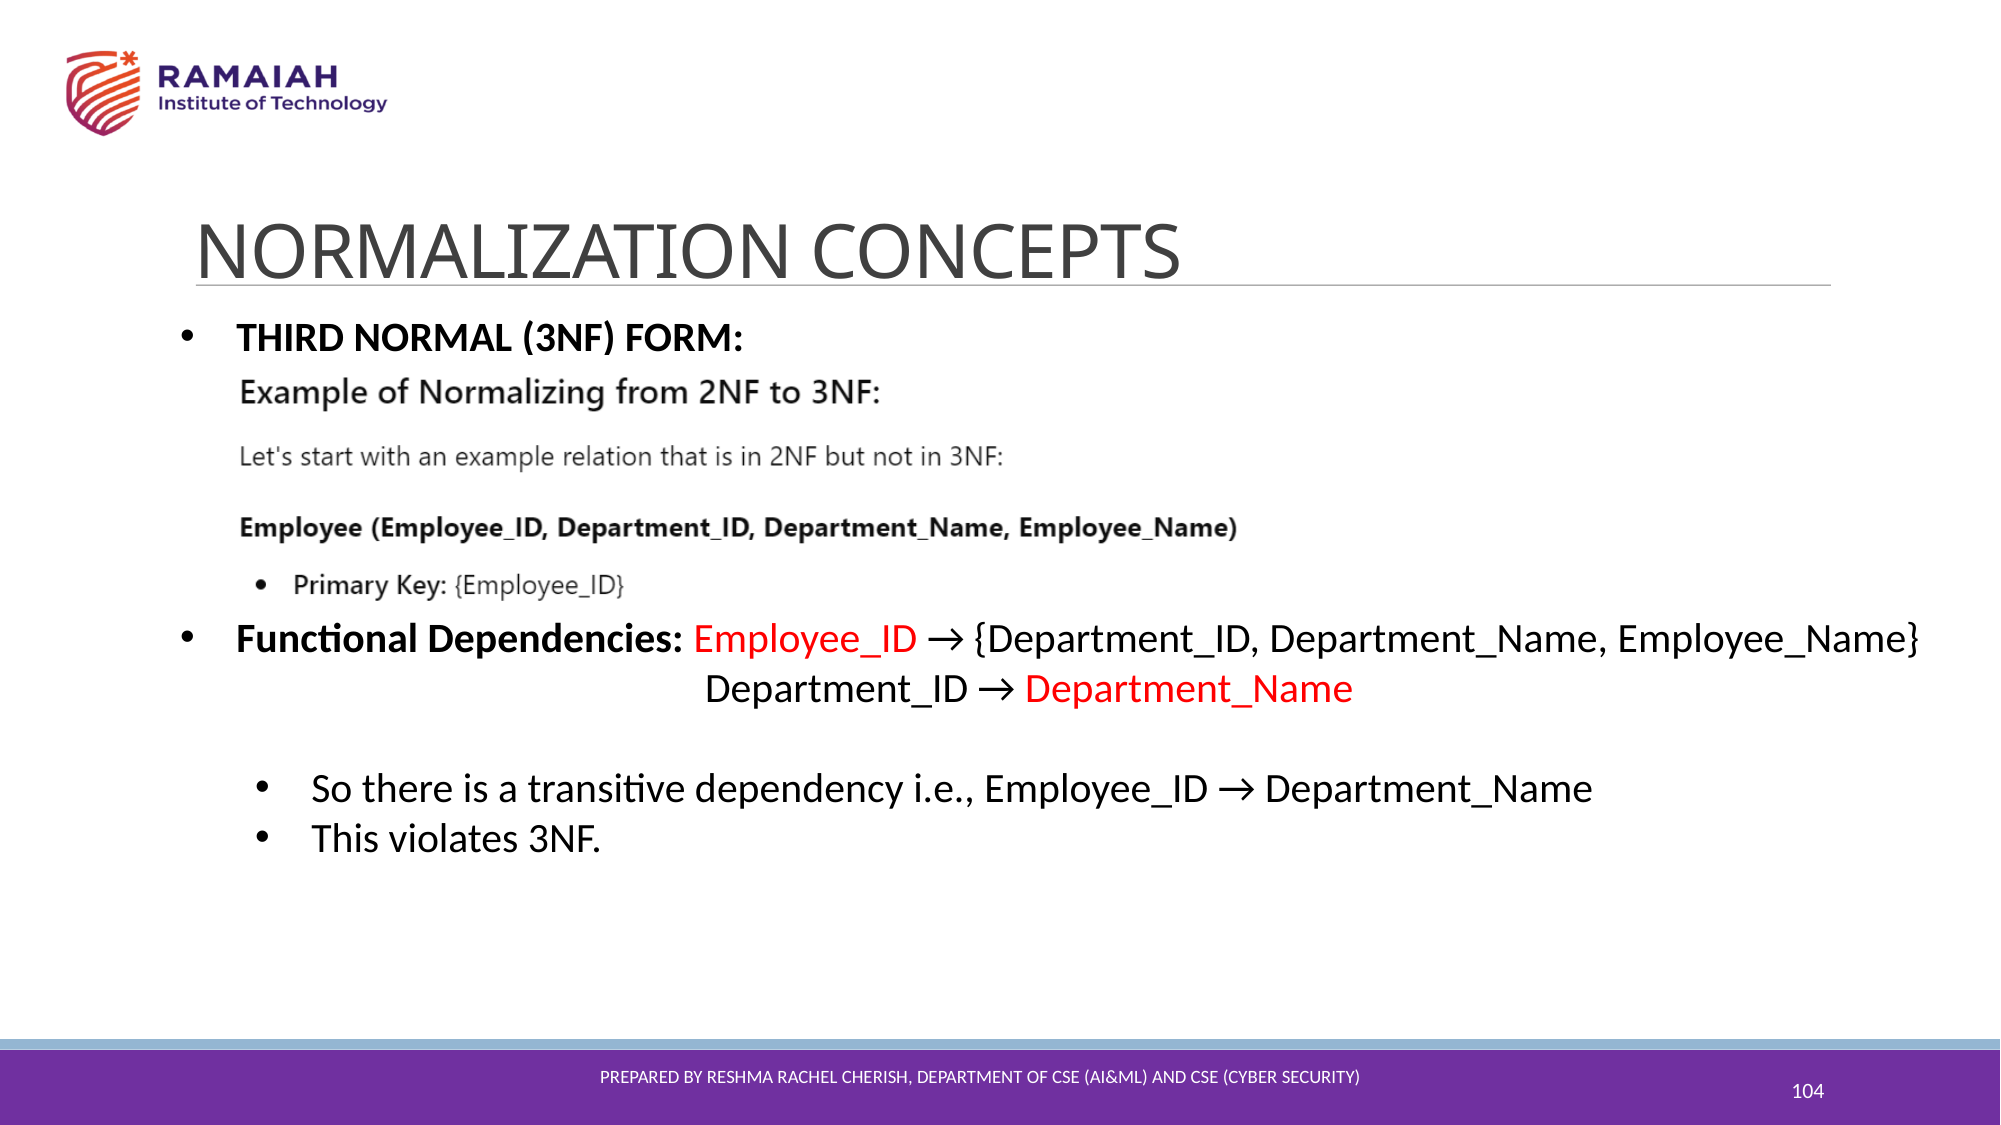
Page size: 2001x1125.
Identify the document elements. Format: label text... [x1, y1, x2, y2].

text_box 104 [1624, 1059, 1840, 1120]
picture [28, 5, 429, 166]
text_box Prepared By reshma Rachel cherish, Department of CSE (ai&ml) and CSE (Cyber security) [584, 1068, 1376, 1125]
picture [203, 355, 1256, 602]
text_box NORMALIZATION CONCEPTS [180, 142, 1830, 302]
text_box THIRD NORMAL (3NF) FORM: Functional Dependencies: Employee_ID → {Department_ID, Department_Name, Employee_Name} Department_ID → Department_Name So there is a transitive dependency i.e., Employee_ID → Department_Name This violates 3NF. [180, 302, 1964, 1015]
